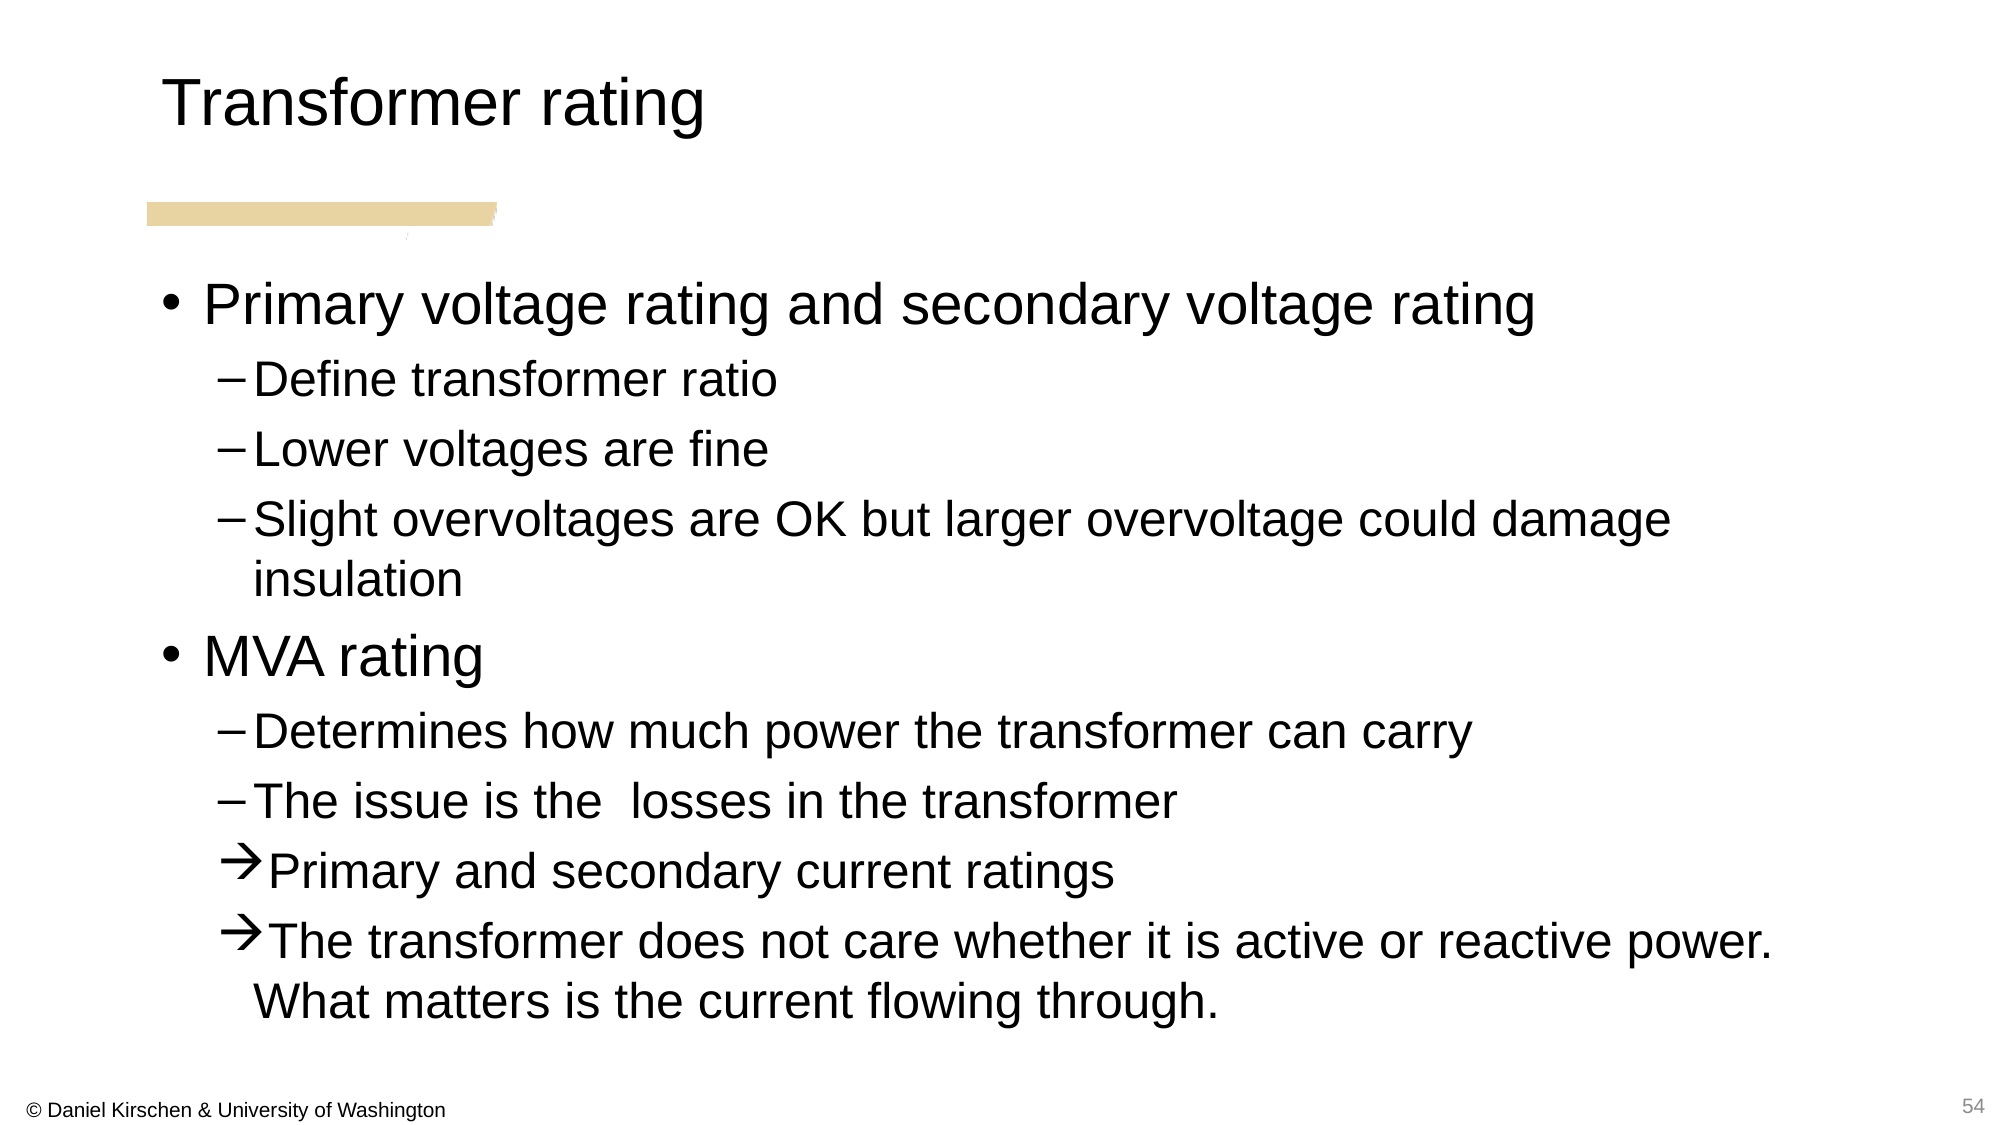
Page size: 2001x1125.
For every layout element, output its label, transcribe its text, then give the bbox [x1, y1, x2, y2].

footer 54 [1917, 1084, 2000, 1125]
list Transformer rating [146, 60, 1904, 169]
